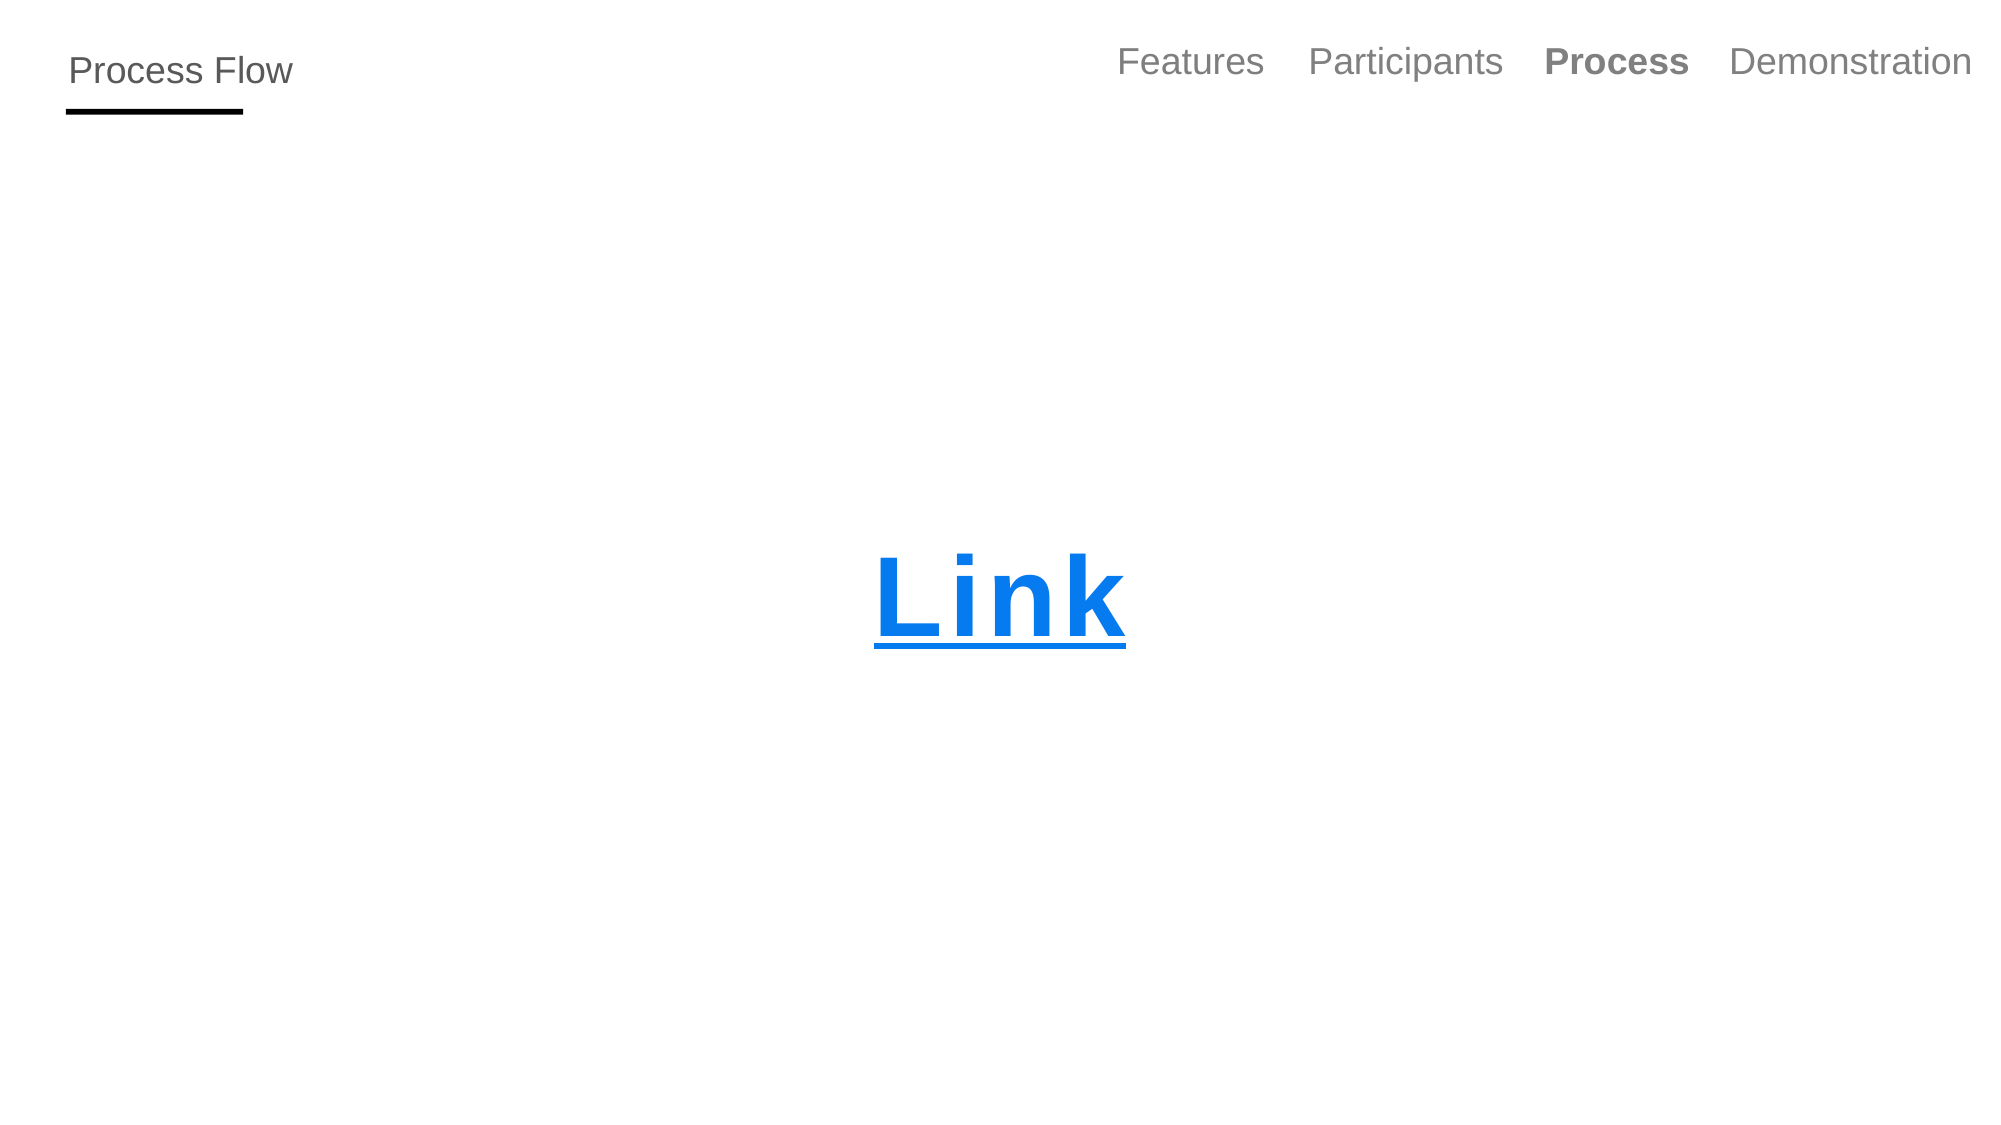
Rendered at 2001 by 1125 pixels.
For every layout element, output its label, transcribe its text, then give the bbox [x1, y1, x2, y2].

title Link [718, 515, 1282, 668]
text_box Process Flow [53, 38, 309, 99]
text_box [65, 108, 244, 115]
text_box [1102, 29, 1989, 91]
